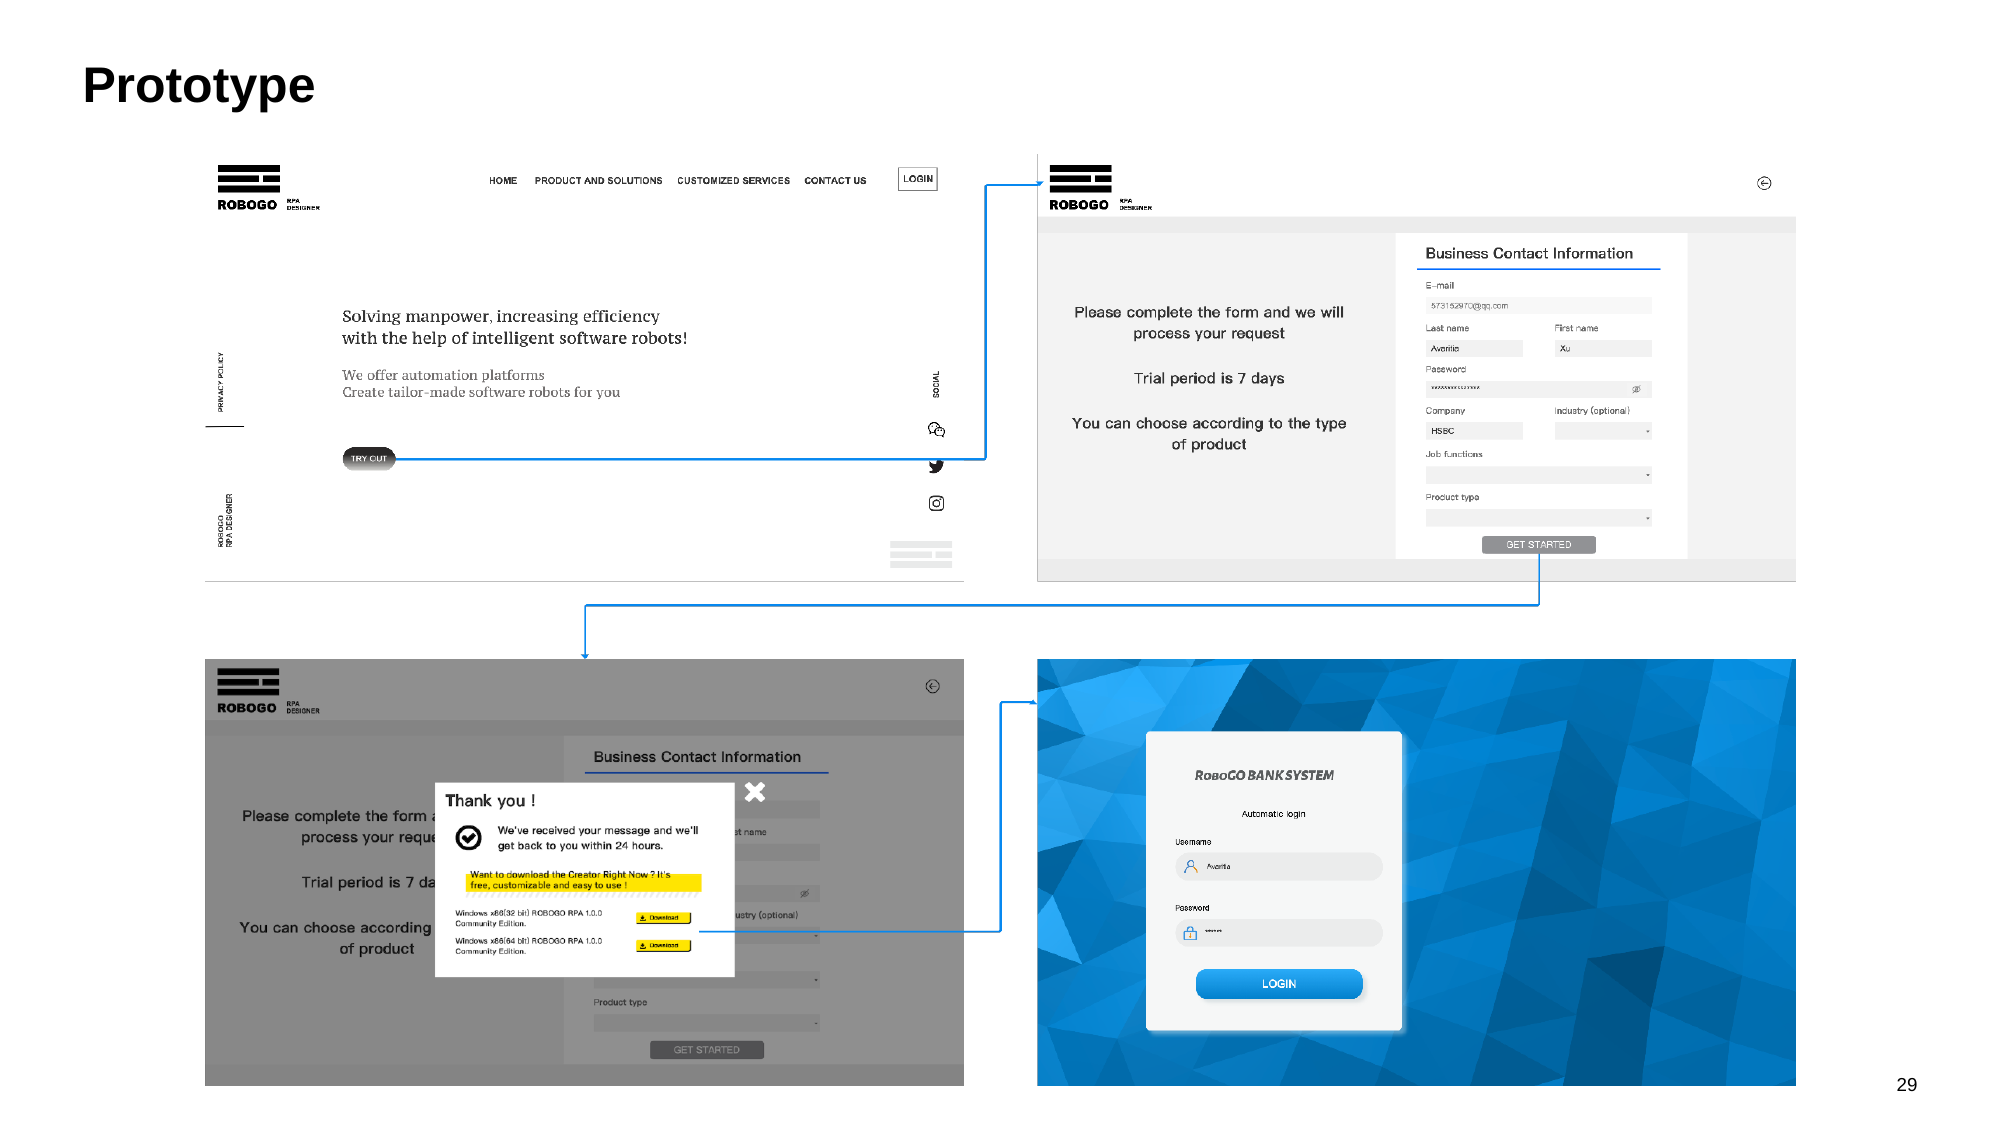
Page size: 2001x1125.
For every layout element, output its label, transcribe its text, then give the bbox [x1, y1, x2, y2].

picture [204, 153, 1796, 1087]
title Prototype [82, 52, 1246, 241]
